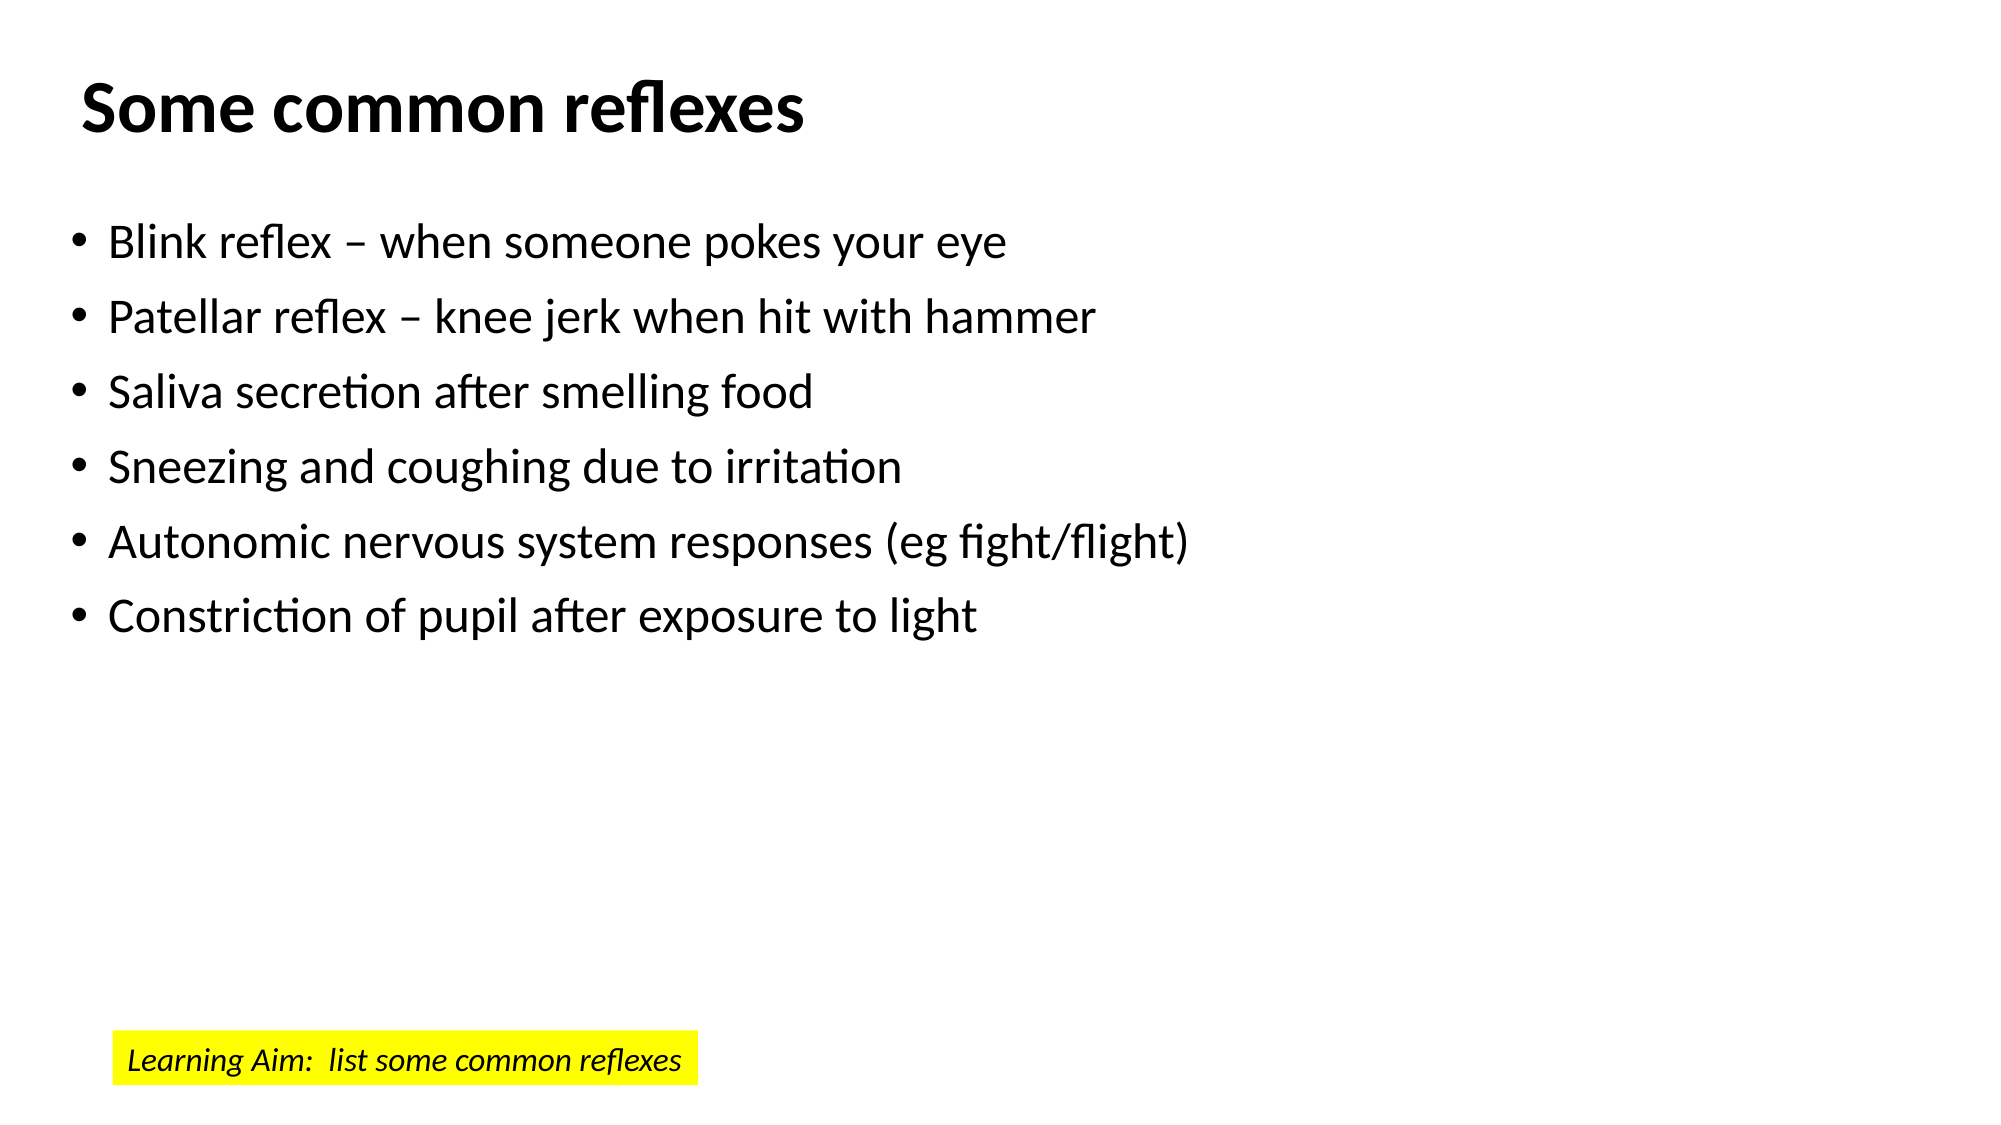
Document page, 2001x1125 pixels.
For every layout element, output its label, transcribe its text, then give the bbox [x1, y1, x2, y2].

text_box Learning Aim: list some common reflexes [112, 1030, 698, 1086]
title Some common reflexes [66, 62, 1417, 155]
list Blink reflex – when someone pokes your eye Patellar reflex – knee jerk when hit with hammer Saliva secretion after smelling food Sneezing and coughing due to irritation Autonomic nervous system responses (eg fight/flight) Constriction of pupil after exposure to light [55, 208, 1675, 1005]
